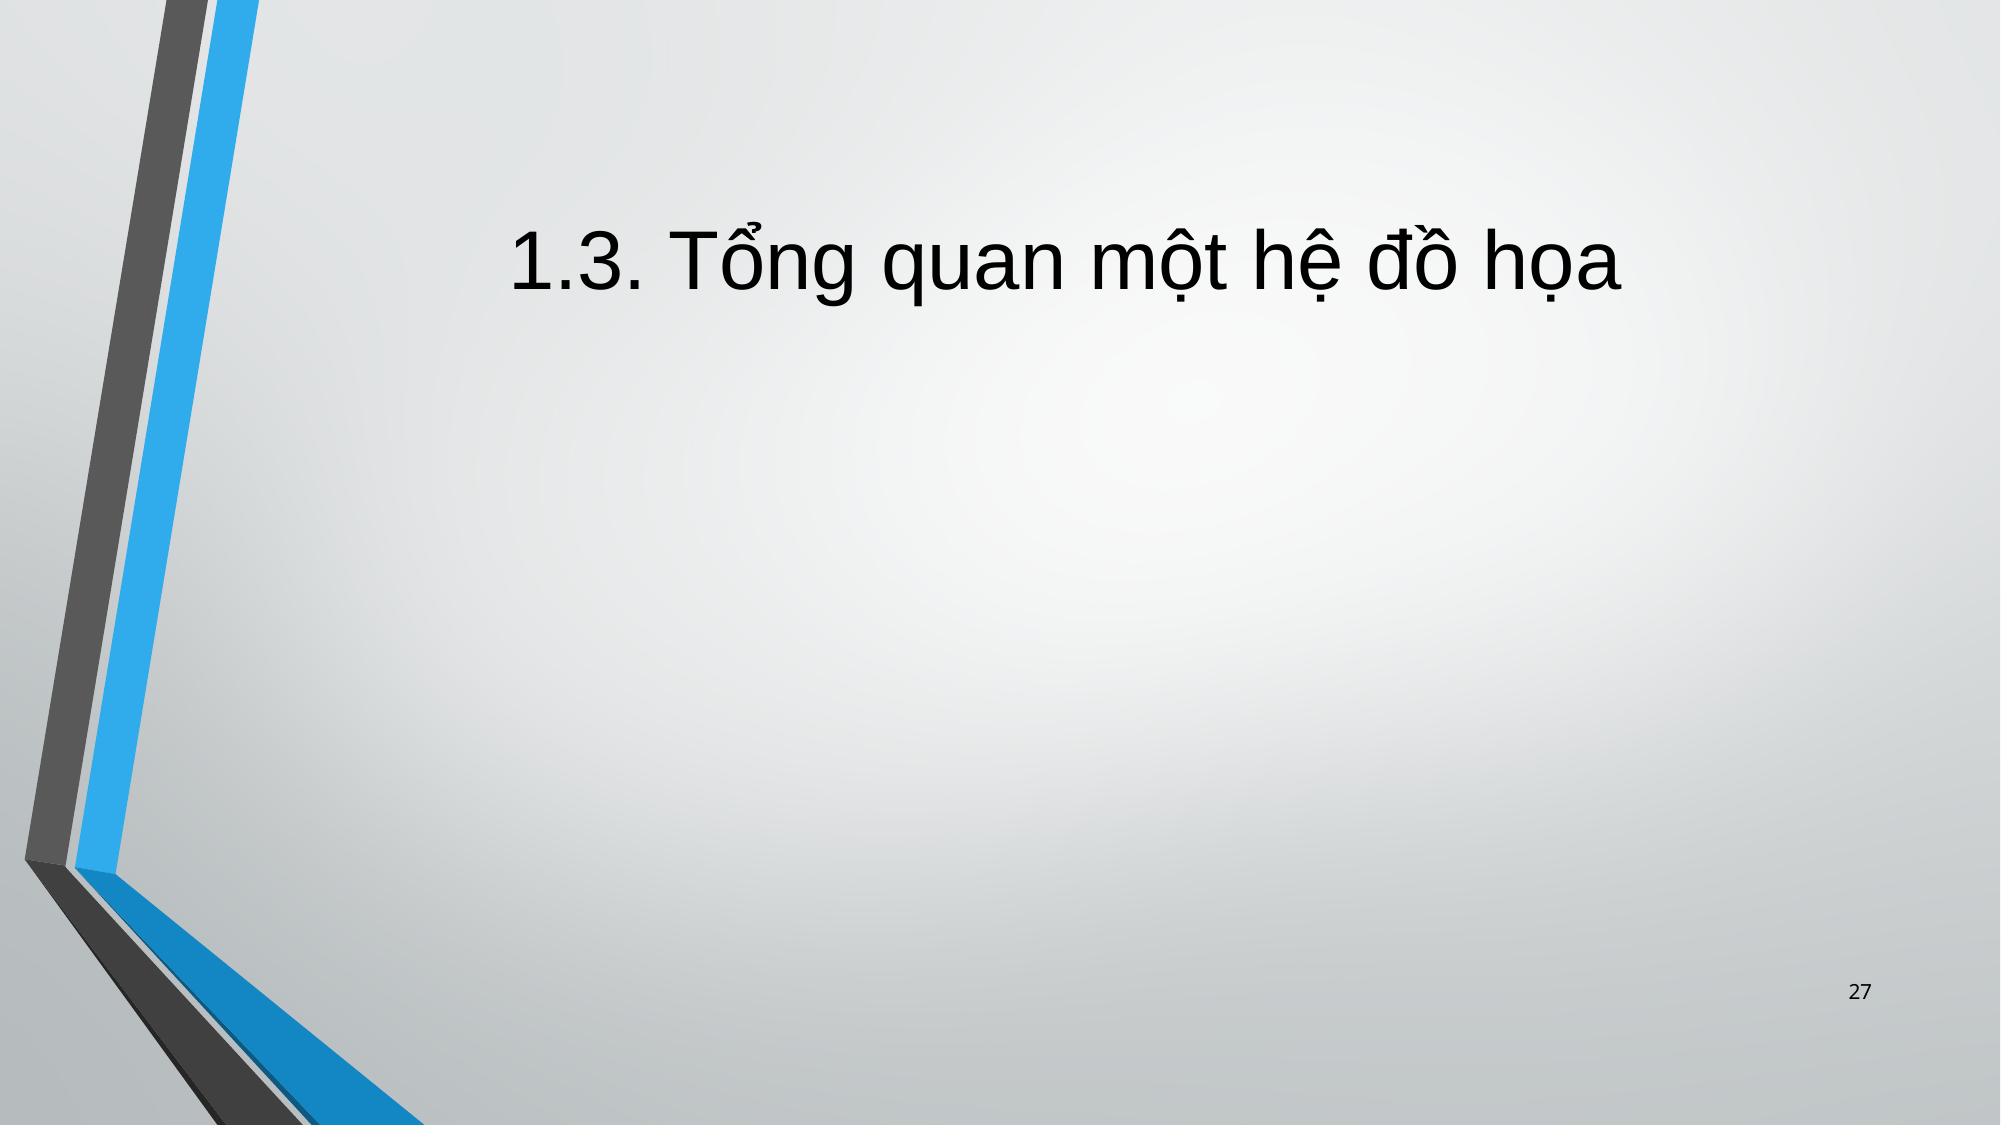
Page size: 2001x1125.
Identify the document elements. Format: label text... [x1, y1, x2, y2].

title 1.3. Tổng quan một hệ đồ họa [243, 112, 1887, 400]
slide_number 27 [1796, 962, 1887, 1023]
